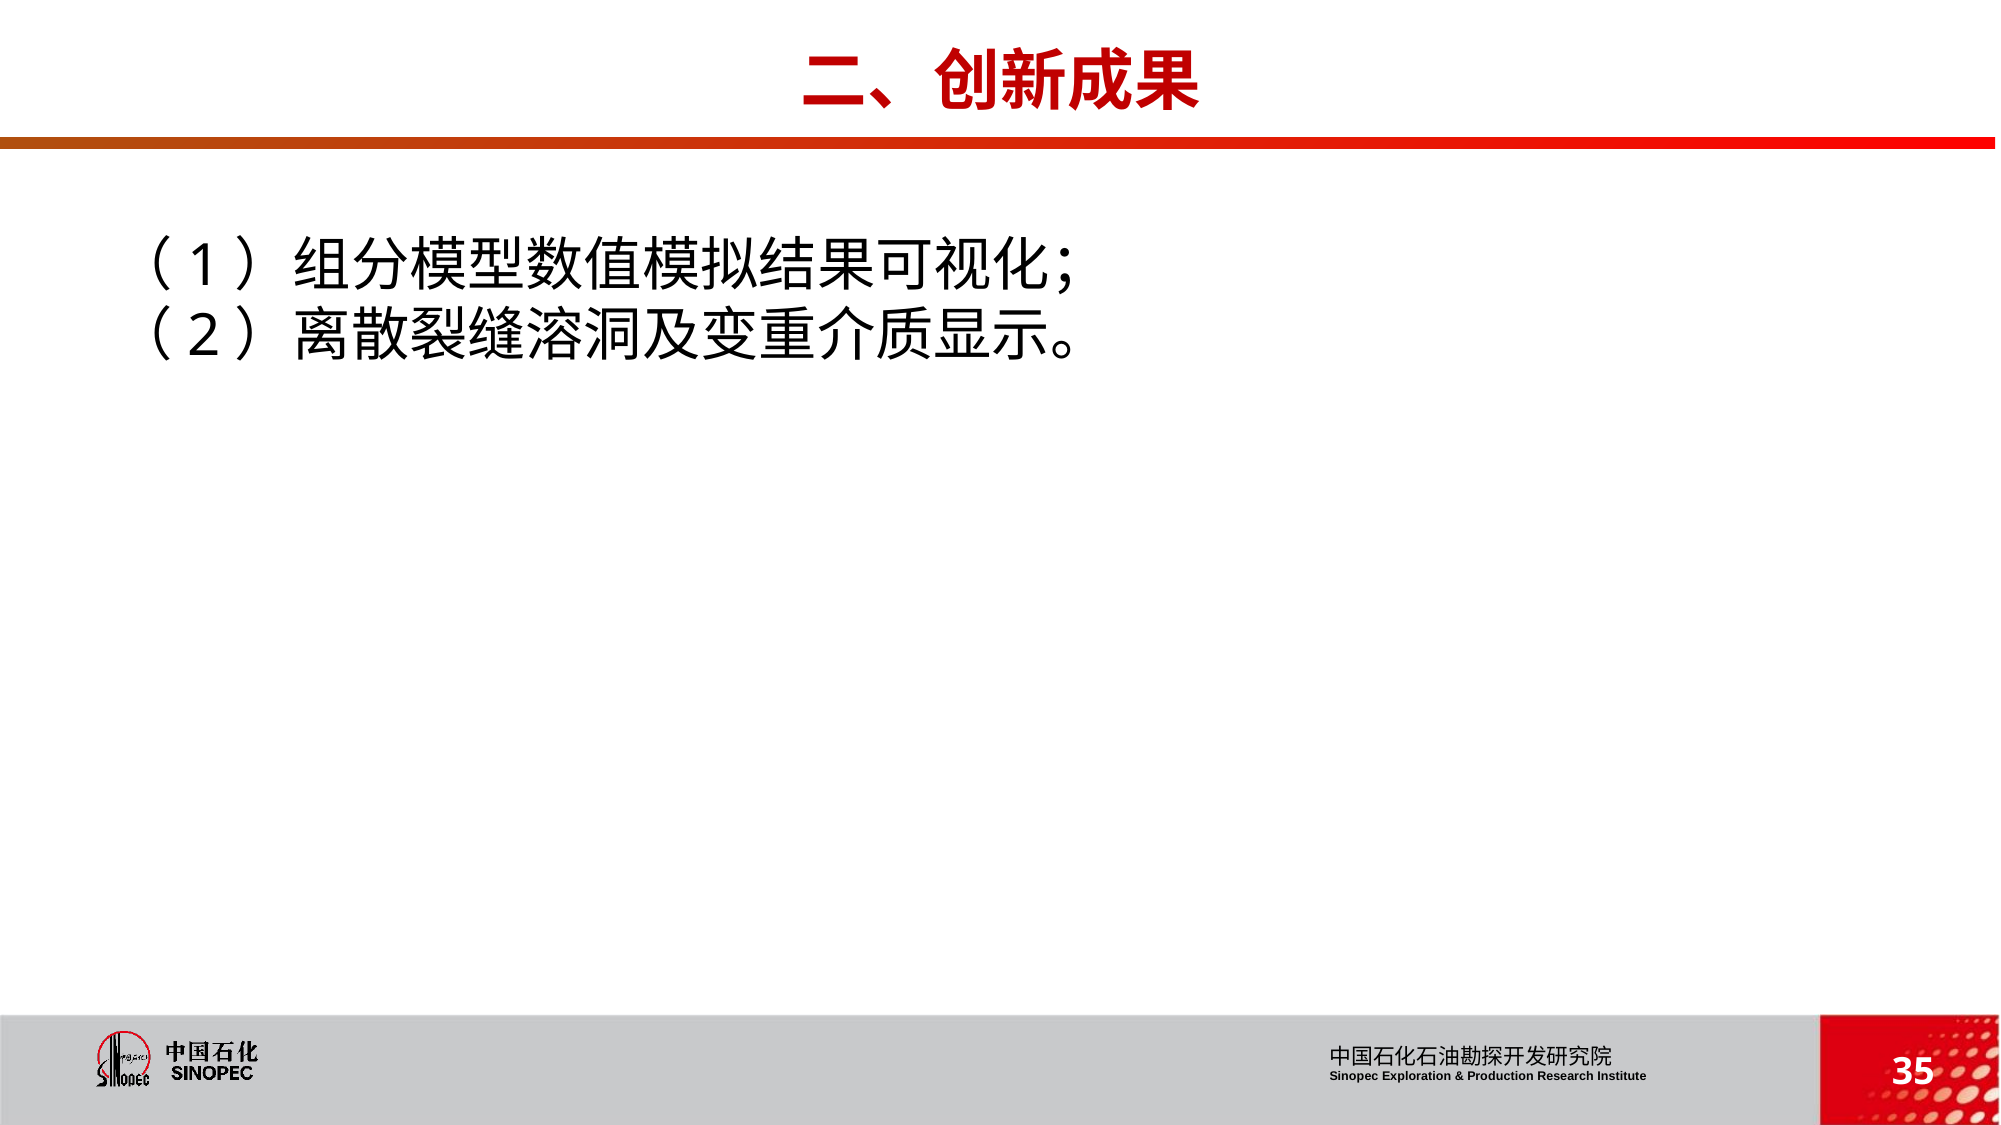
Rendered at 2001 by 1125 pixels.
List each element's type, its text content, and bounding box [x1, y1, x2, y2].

text_box （1）组分模型数值模拟结果可视化； （2）离散裂缝溶洞及变重介质显示。 [100, 219, 1125, 375]
picture [0, 1014, 2000, 1125]
text_box 二、创新成果 [29, 0, 1972, 156]
